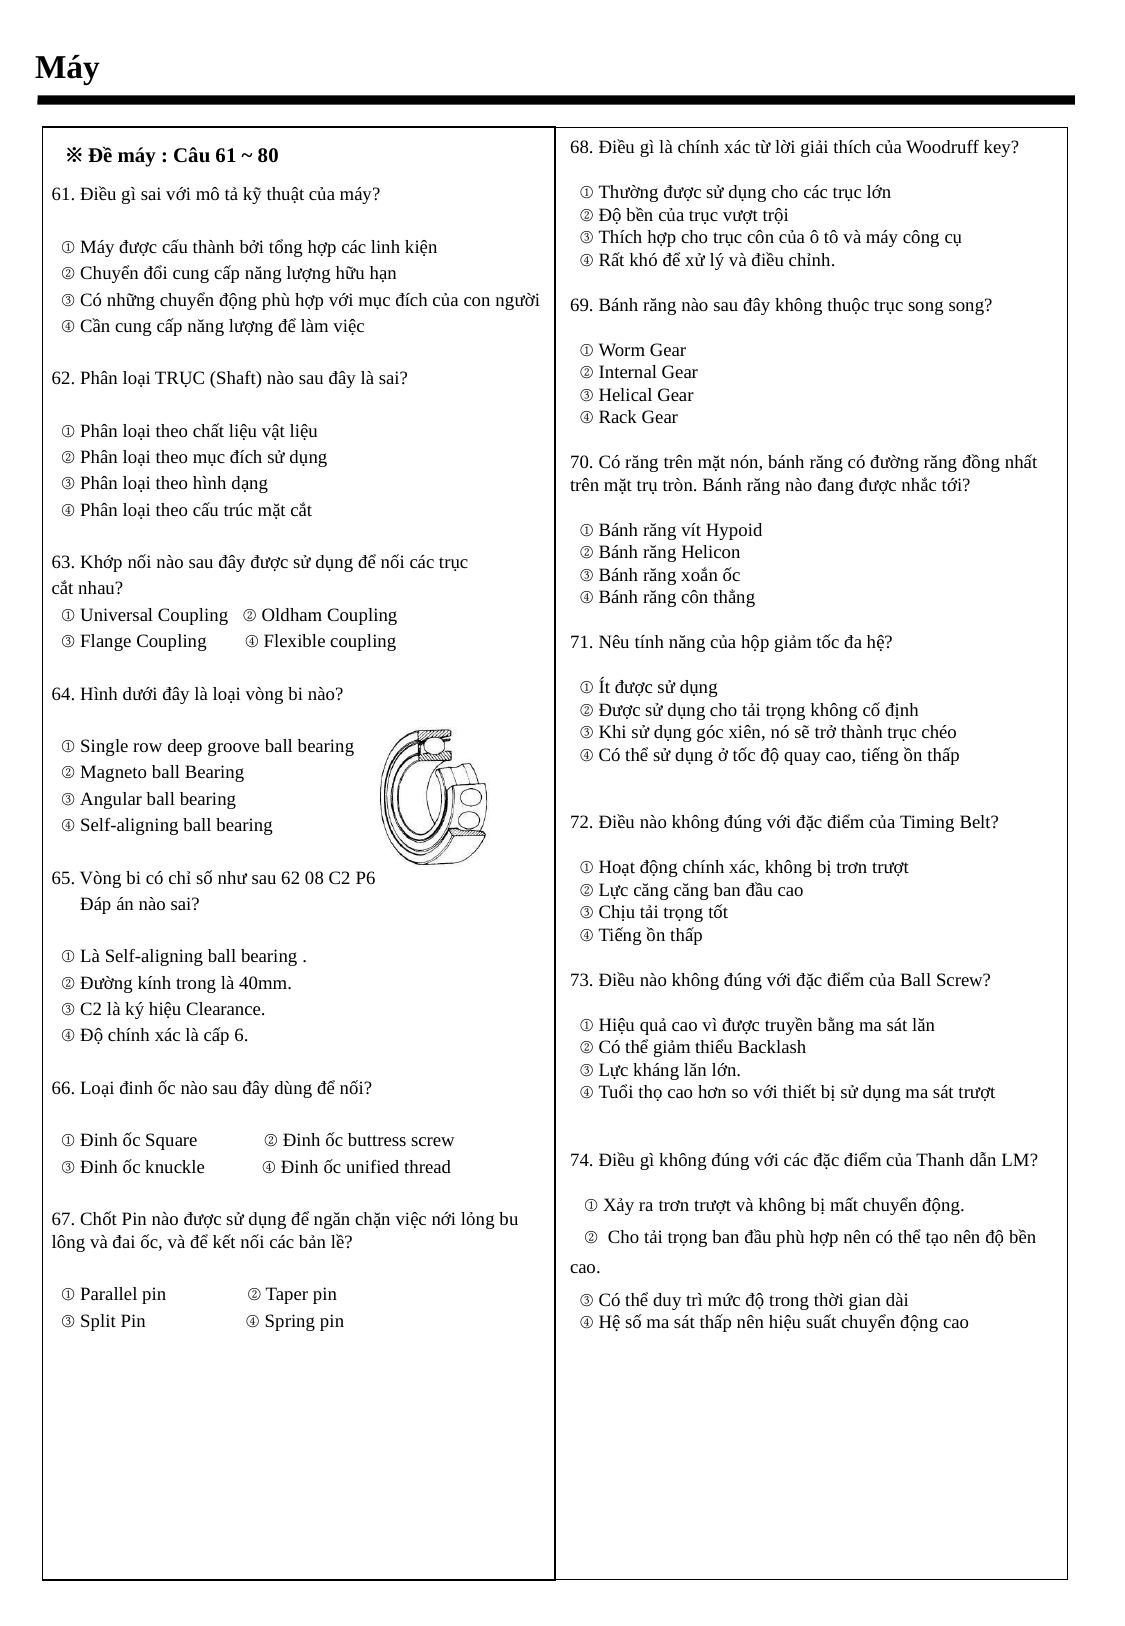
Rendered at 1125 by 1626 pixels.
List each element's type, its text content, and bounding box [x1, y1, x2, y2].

text_box ※ Đề máy : Câu 61 ~ 80 [51, 134, 294, 174]
text_box Máy [20, 37, 185, 93]
picture [373, 727, 492, 872]
text_box 61. Điều gì sai với mô tả kỹ thuật của máy? ① Máy được cấu thành bởi tổng hợp các linh kiện ② Chuyển đổi cung cấp năng lượng hữu hạn ③ Có những chuyển động phù hợp với mục đích của con người ④ Cần cung cấp năng lượng để làm việc 62. Phân loại TRỤC (Shaft) nào sau đây là sai? ① Phân loại theo chất liệu vật liệu ② Phân loại theo mục đích sử dụng ③ Phân loại theo hình dạng ④ Phân loại theo cấu trúc mặt cắt 63. Khớp nối nào sau đây được sử dụng để nối các trục cắt nhau? ① Universal Coupling ② Oldham Coupling ③ Flange Coupling ④ Flexible coupling 64. Hình dưới đây là loại vòng bi nào? ① Single row deep groove ball bearing ② Magneto ball Bearing ③ Angular ball bearing ④ Self-aligning ball bearing 65. Vòng bi có chỉ số như sau 62 08 C2 P6 Đáp án nào sai? ① Là Self-aligning ball bearing . ② Đường kính trong là 40mm. ③ C2 là ký hiệu Clearance. ④ Độ chính xác là cấp 6. 66. Loại đinh ốc nào sau đây dùng để nối? ① Đinh ốc Square ② Đinh ốc buttress screw ③ Đinh ốc knuckle ④ Đinh ốc unified thread 67. Chốt Pin nào được sử dụng để ngăn chặn việc nới lỏng bu lông và đai ốc, và để kết nối các bản lề? ① Parallel pin ② Taper pin ③ Split Pin ④ Spring pin [36, 174, 555, 1339]
text_box [42, 127, 555, 174]
text_box 68. Điều gì là chính xác từ lời giải thích của Woodruff key? ① Thường được sử dụng cho các trục lớn ② Độ bền của trục vượt trội ③ Thích hợp cho trục côn của ô tô và máy công cụ ④ Rất khó để xử lý và điều chỉnh. 69. Bánh răng nào sau đây không thuộc trục song song? ① Worm Gear ② Internal Gear ③ Helical Gear ④ Rack Gear 70. Có răng trên mặt nón, bánh răng có đường răng đồng nhất trên mặt trụ tròn. Bánh răng nào đang được nhắc tới? ① Bánh răng vít Hypoid ② Bánh răng Helicon ③ Bánh răng xoắn ốc ④ Bánh răng côn thẳng 71. Nêu tính năng của hộp giảm tốc đa hệ? ① Ít được sử dụng ② Được sử dụng cho tải trọng không cố định ③ Khi sử dụng góc xiên, nó sẽ trở thành trục chéo ④ Có thể sử dụng ở tốc độ quay cao, tiếng ồn thấp 72. Điều nào không đúng với đặc điểm của Timing Belt? ① Hoạt động chính xác, không bị trơn trượt ② Lực căng căng ban đầu cao ③ Chịu tải trọng tốt ④ Tiếng ồn thấp 73. Điều nào không đúng với đặc điểm của Ball Screw? ① Hiệu quả cao vì được truyền bằng ma sát lăn ② Có thể giảm thiểu Backlash ③ Lực kháng lăn lớn. ④ Tuổi thọ cao hơn so với thiết bị sử dụng ma sát trượt 74. Điều gì không đúng với các đặc điểm của Thanh dẫn LM? ① Xảy ra trơn trượt và không bị mất chuyển động. ② Cho tải trọng ban đầu phù hợp nên có thể tạo nên độ bền cao. ③ Có thể duy trì mức độ trong thời gian dài ④ Hệ số ma sát thấp nên hiệu suất chuyển động cao [555, 127, 1068, 1580]
text_box [42, 1339, 556, 1581]
